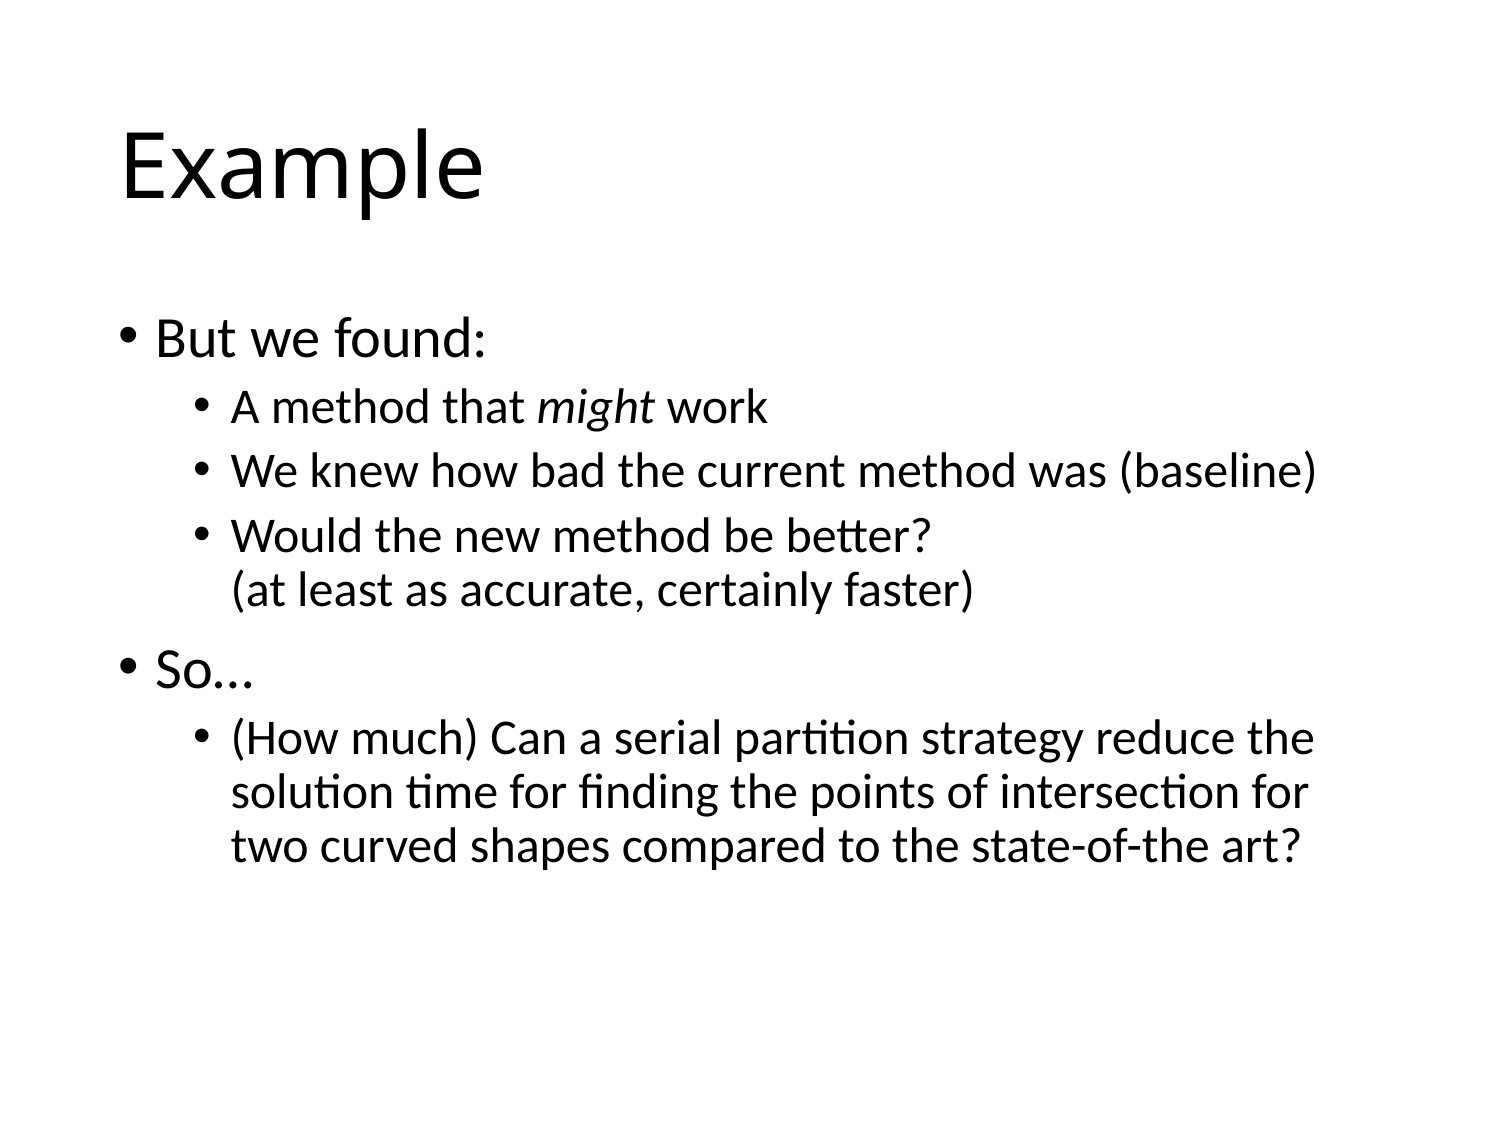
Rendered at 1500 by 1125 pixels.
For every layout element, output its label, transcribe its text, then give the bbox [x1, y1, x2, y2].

list But we found: A method that might work We knew how bad the current method was (baseline) Would the new method be better? (at least as accurate, certainly faster) So… (How much) Can a serial partition strategy reduce the solution time for finding the points of intersection for two curved shapes compared to the state-of-the art? [103, 299, 1397, 1014]
title Example [103, 59, 1397, 278]
